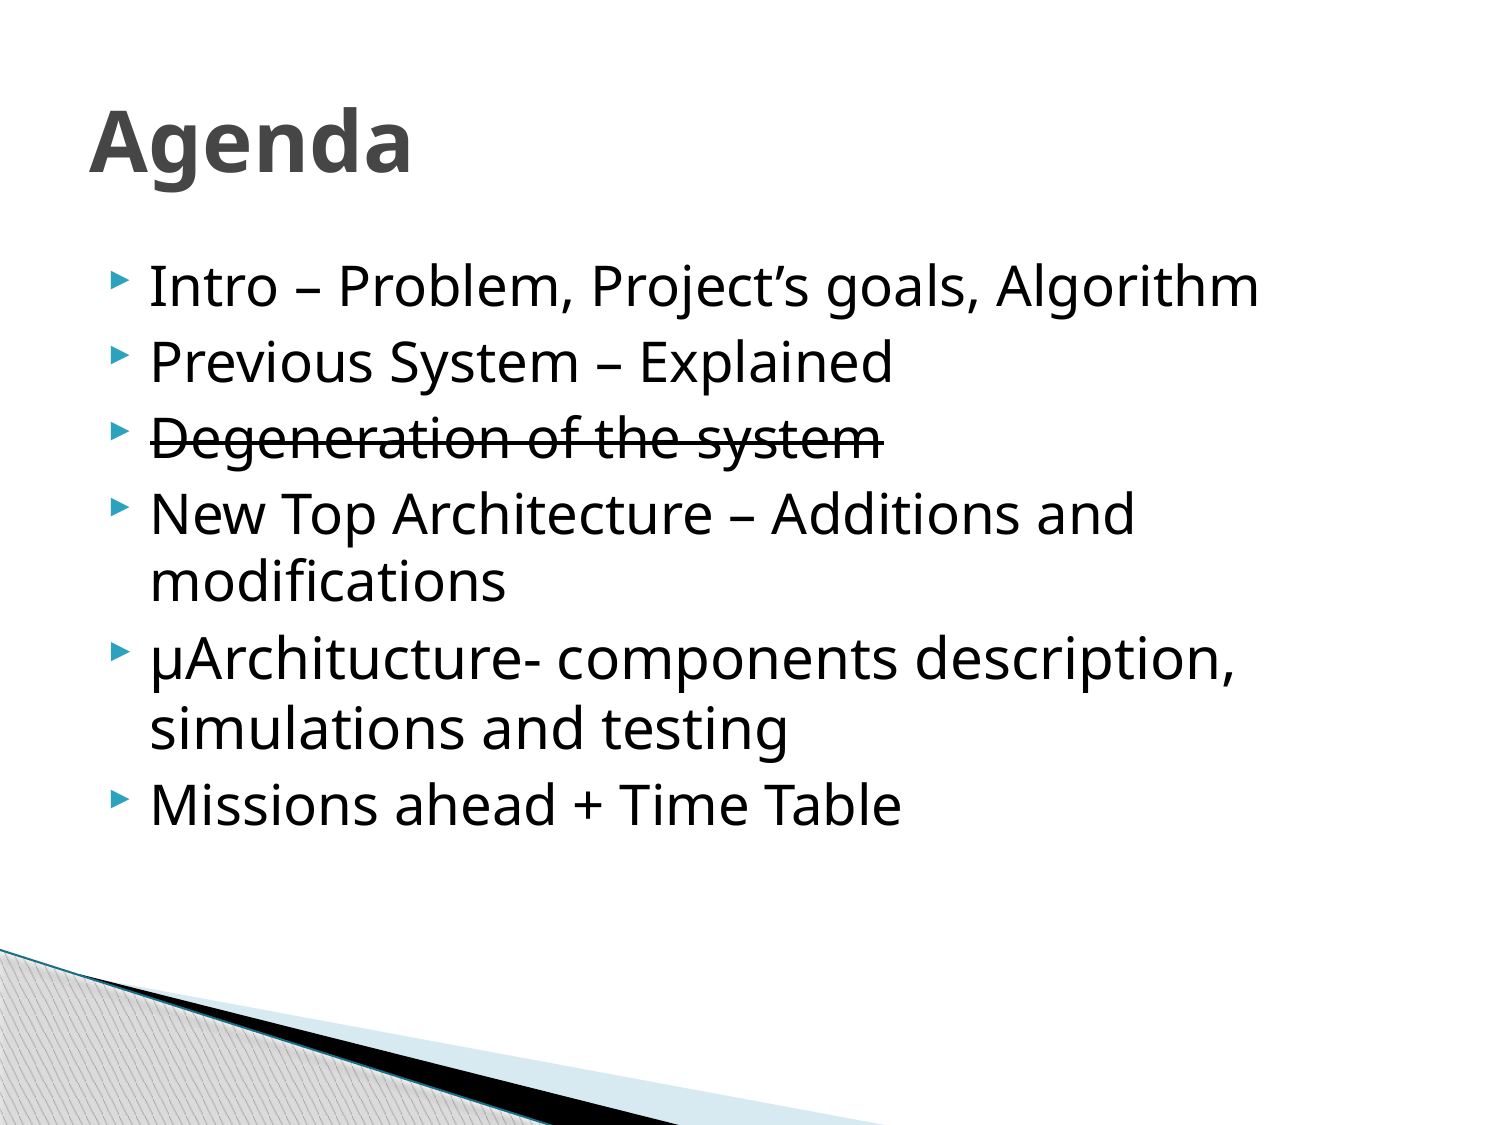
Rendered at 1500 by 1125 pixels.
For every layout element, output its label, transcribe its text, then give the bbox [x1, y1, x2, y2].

list Intro – Problem, Project’s goals, Algorithm Previous System – Explained Degeneration of the system New Top Architecture – Additions and modifications µArchitucture- components description, simulations and testing Missions ahead + Time Table [75, 243, 1425, 986]
title Agenda [75, 45, 1425, 233]
